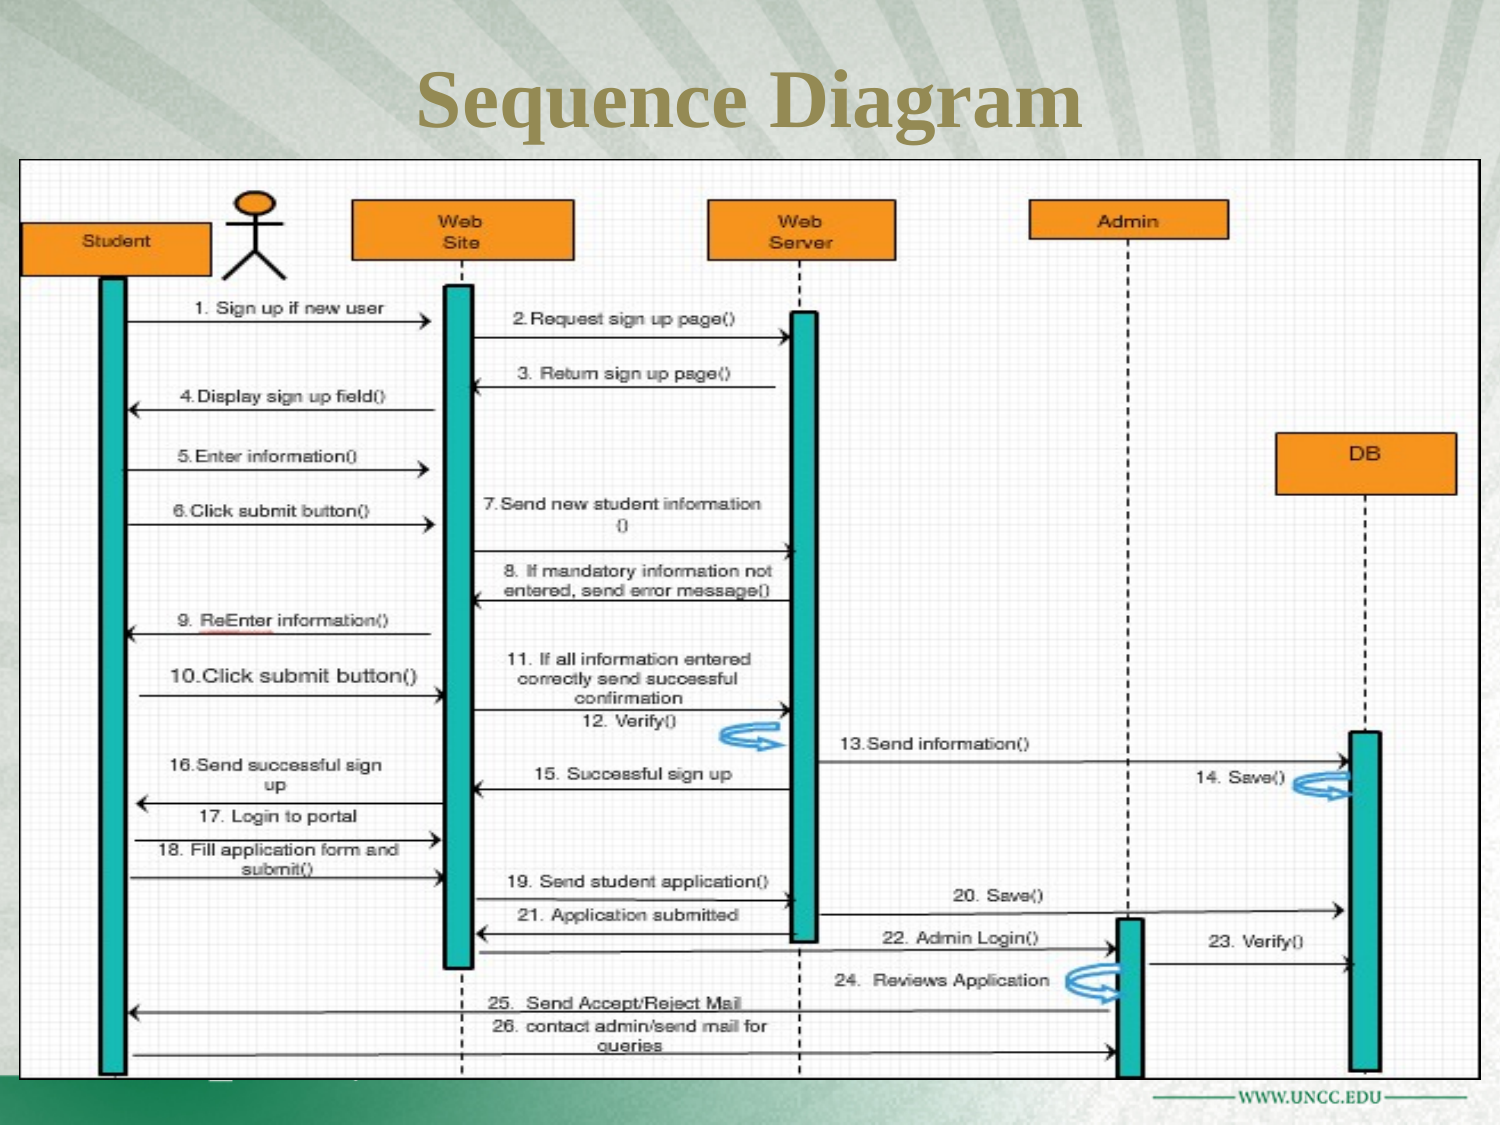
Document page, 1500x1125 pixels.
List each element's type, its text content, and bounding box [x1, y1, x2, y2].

title Sequence Diagram [75, 0, 1425, 159]
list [19, 159, 1481, 1080]
picture [0, 0, 1500, 1125]
